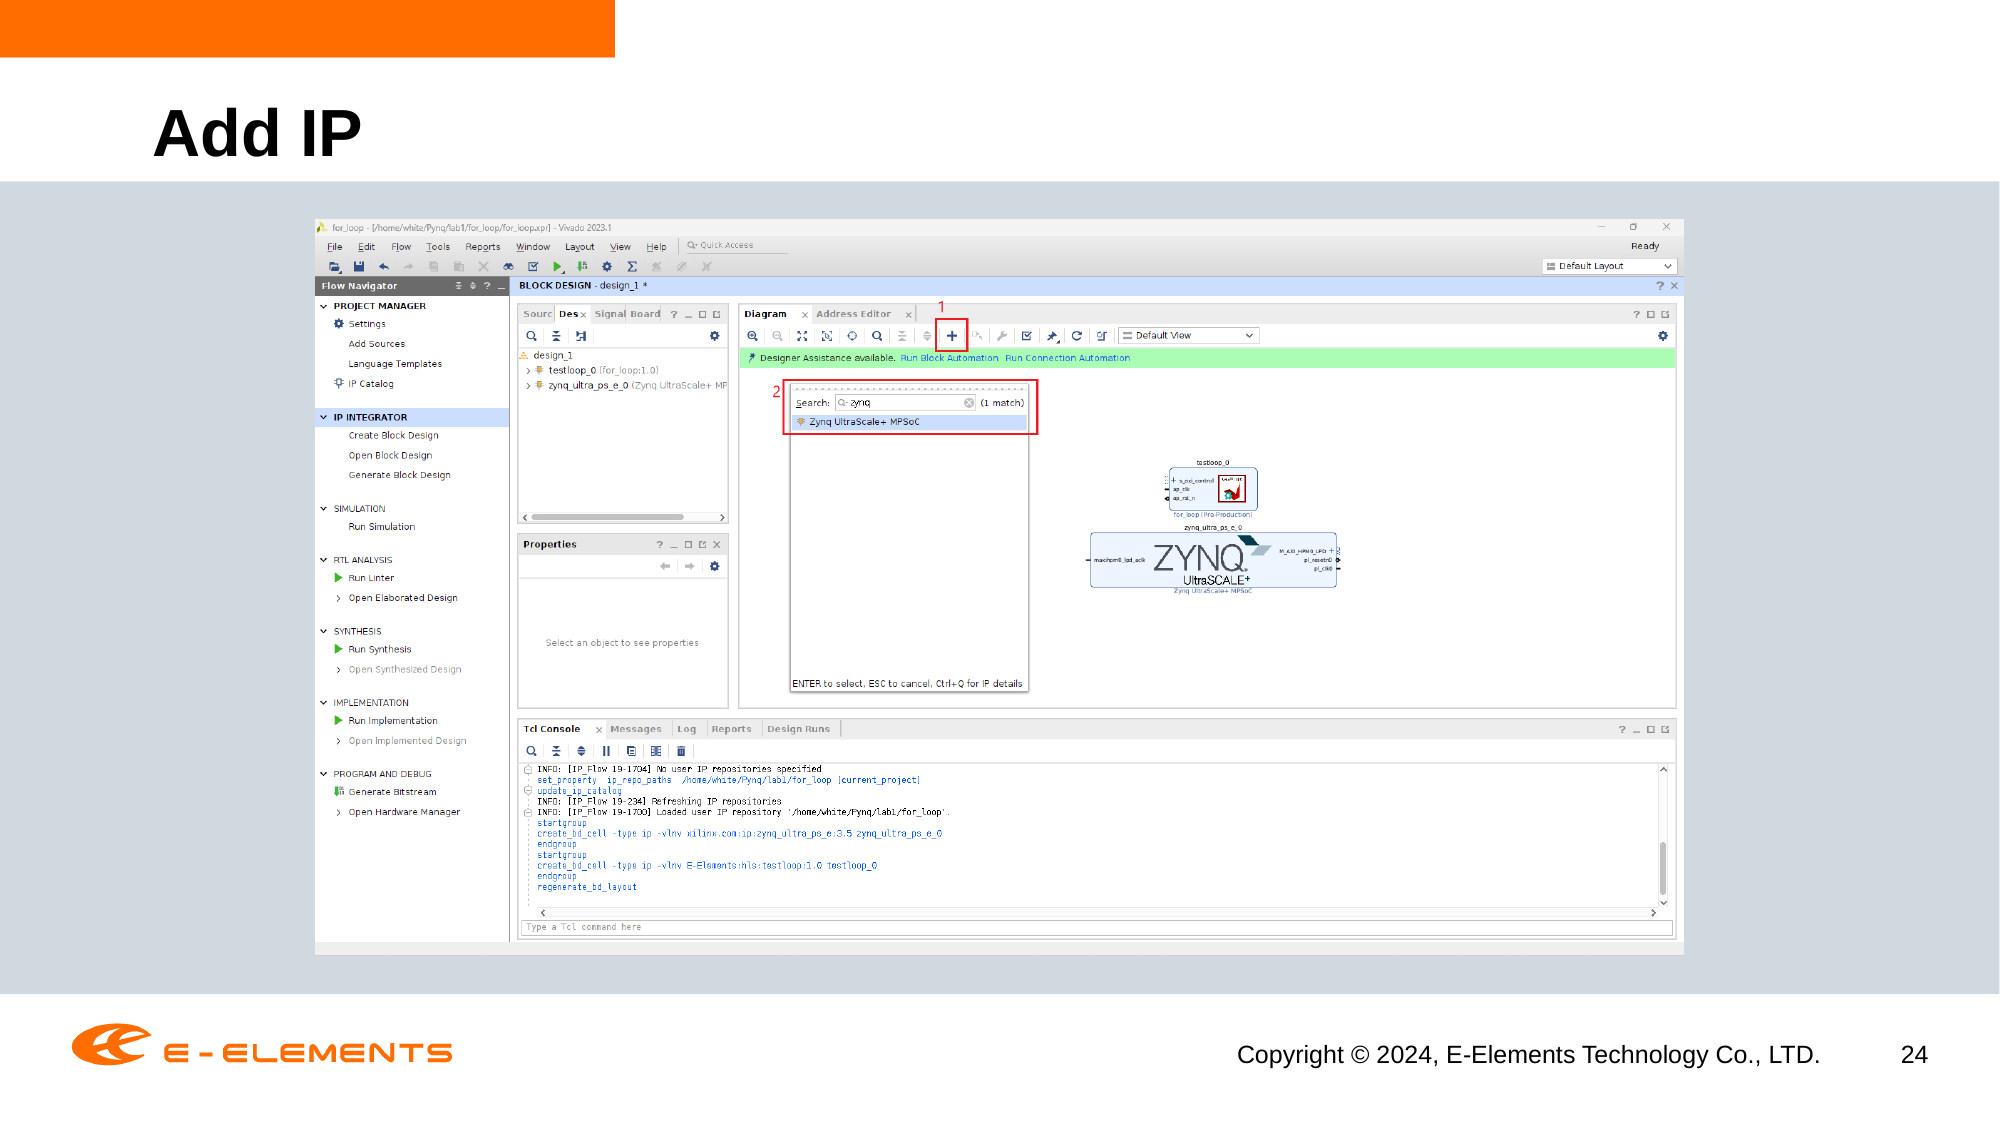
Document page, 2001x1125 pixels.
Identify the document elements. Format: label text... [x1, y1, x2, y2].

picture [0, 0, 2001, 1125]
text_box Add IP [137, 81, 1863, 179]
text_box 24 [1836, 1024, 1944, 1084]
text_box [0, 179, 2000, 996]
picture [315, 219, 1684, 956]
text_box Copyright © 2024, E-Elements Technology Co., LTD. [1161, 1024, 1836, 1084]
